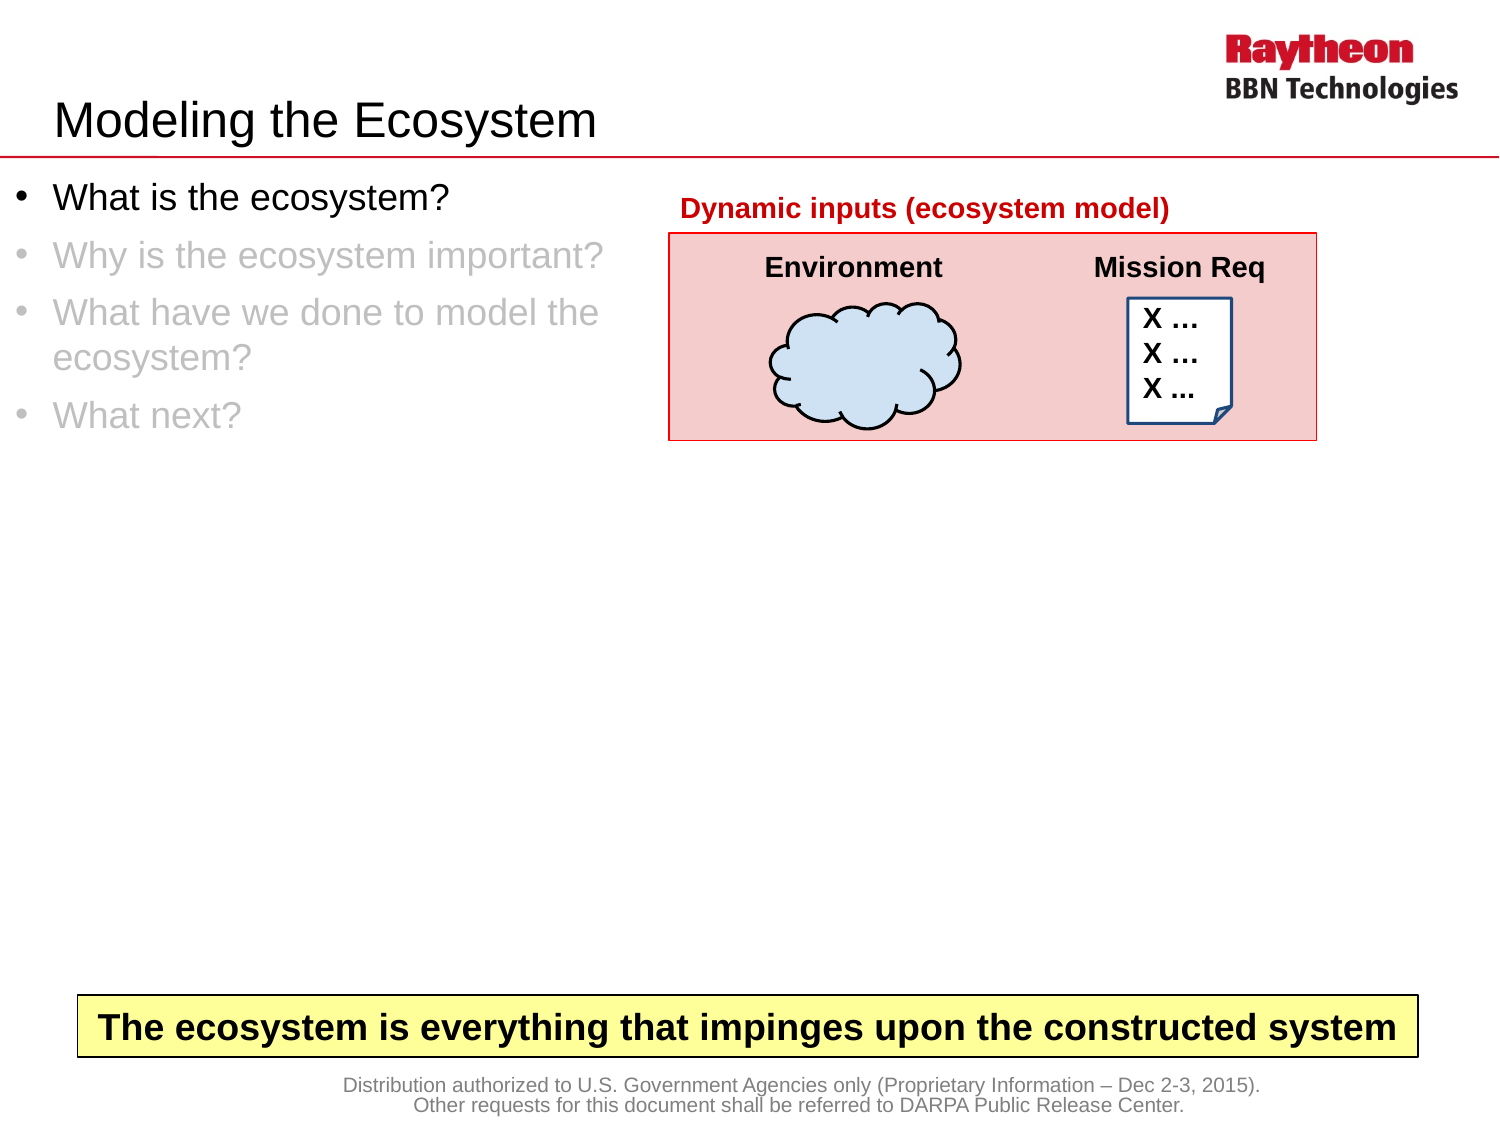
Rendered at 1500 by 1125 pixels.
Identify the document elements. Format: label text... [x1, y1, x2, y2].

picture [1222, 31, 1460, 108]
text_box The ecosystem is everything that impinges upon the constructed system [77, 994, 1418, 1057]
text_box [664, 174, 1356, 441]
text_box Modeling the Ecosystem [38, 72, 770, 178]
list What is the ecosystem? Why is the ecosystem important? What have we done to model the ecosystem? What next? [0, 158, 659, 485]
